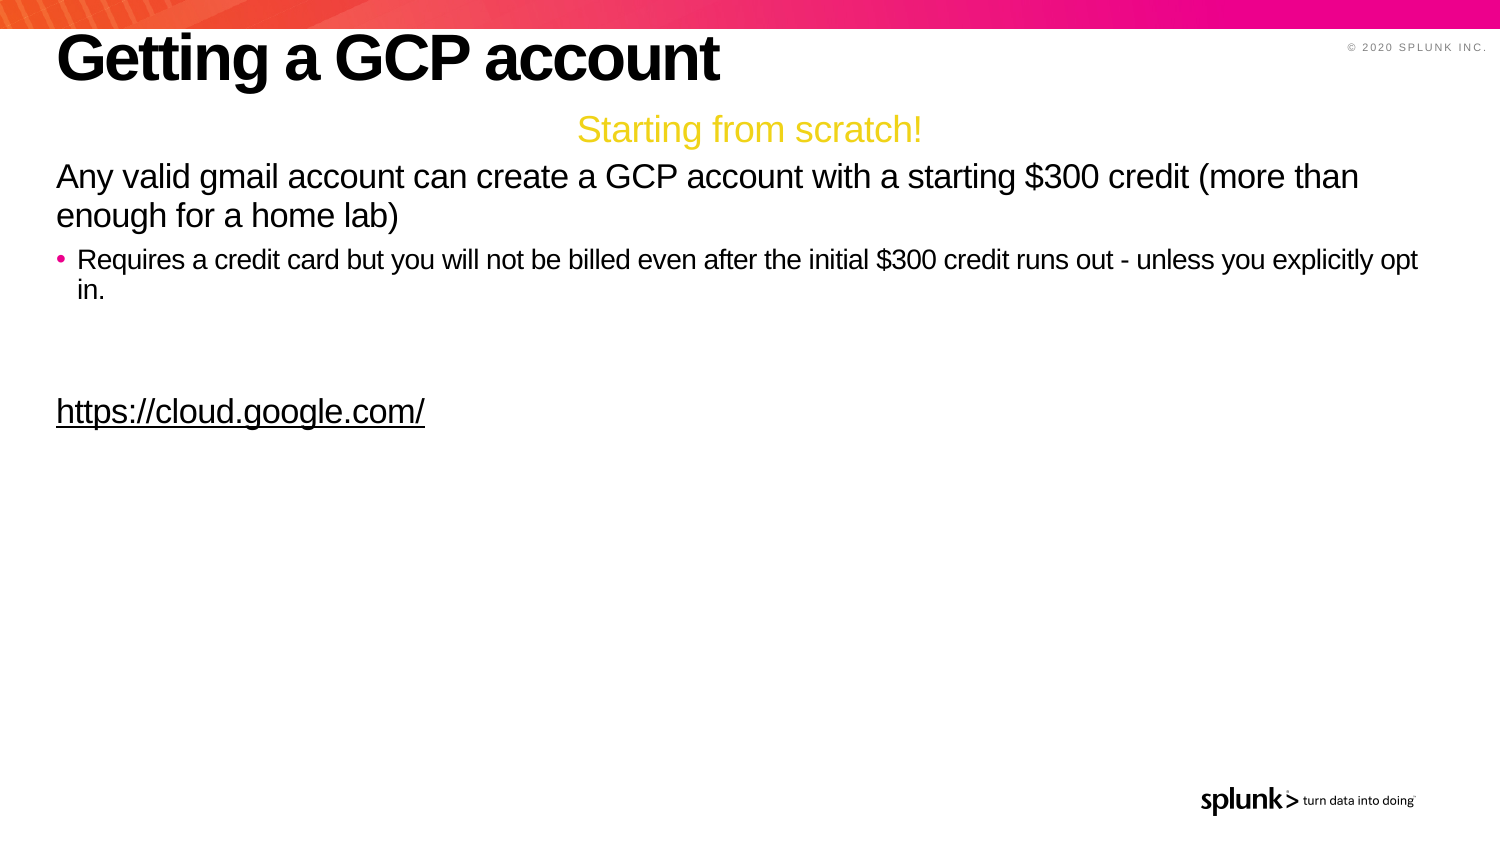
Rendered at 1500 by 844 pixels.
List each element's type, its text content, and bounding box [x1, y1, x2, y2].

subtitle Starting from scratch! [56, 108, 1444, 142]
list Any valid gmail account can create a GCP account with a starting $300 credit (more than enough for a home lab) Requires a credit card but you will not be billed even after the initial $300 credit runs out - unless you explicitly opt in. https://cloud.google.com/ [56, 157, 1444, 727]
picture [0, 0, 1500, 29]
title Getting a GCP account [56, 38, 1444, 93]
picture [1201, 787, 1416, 816]
